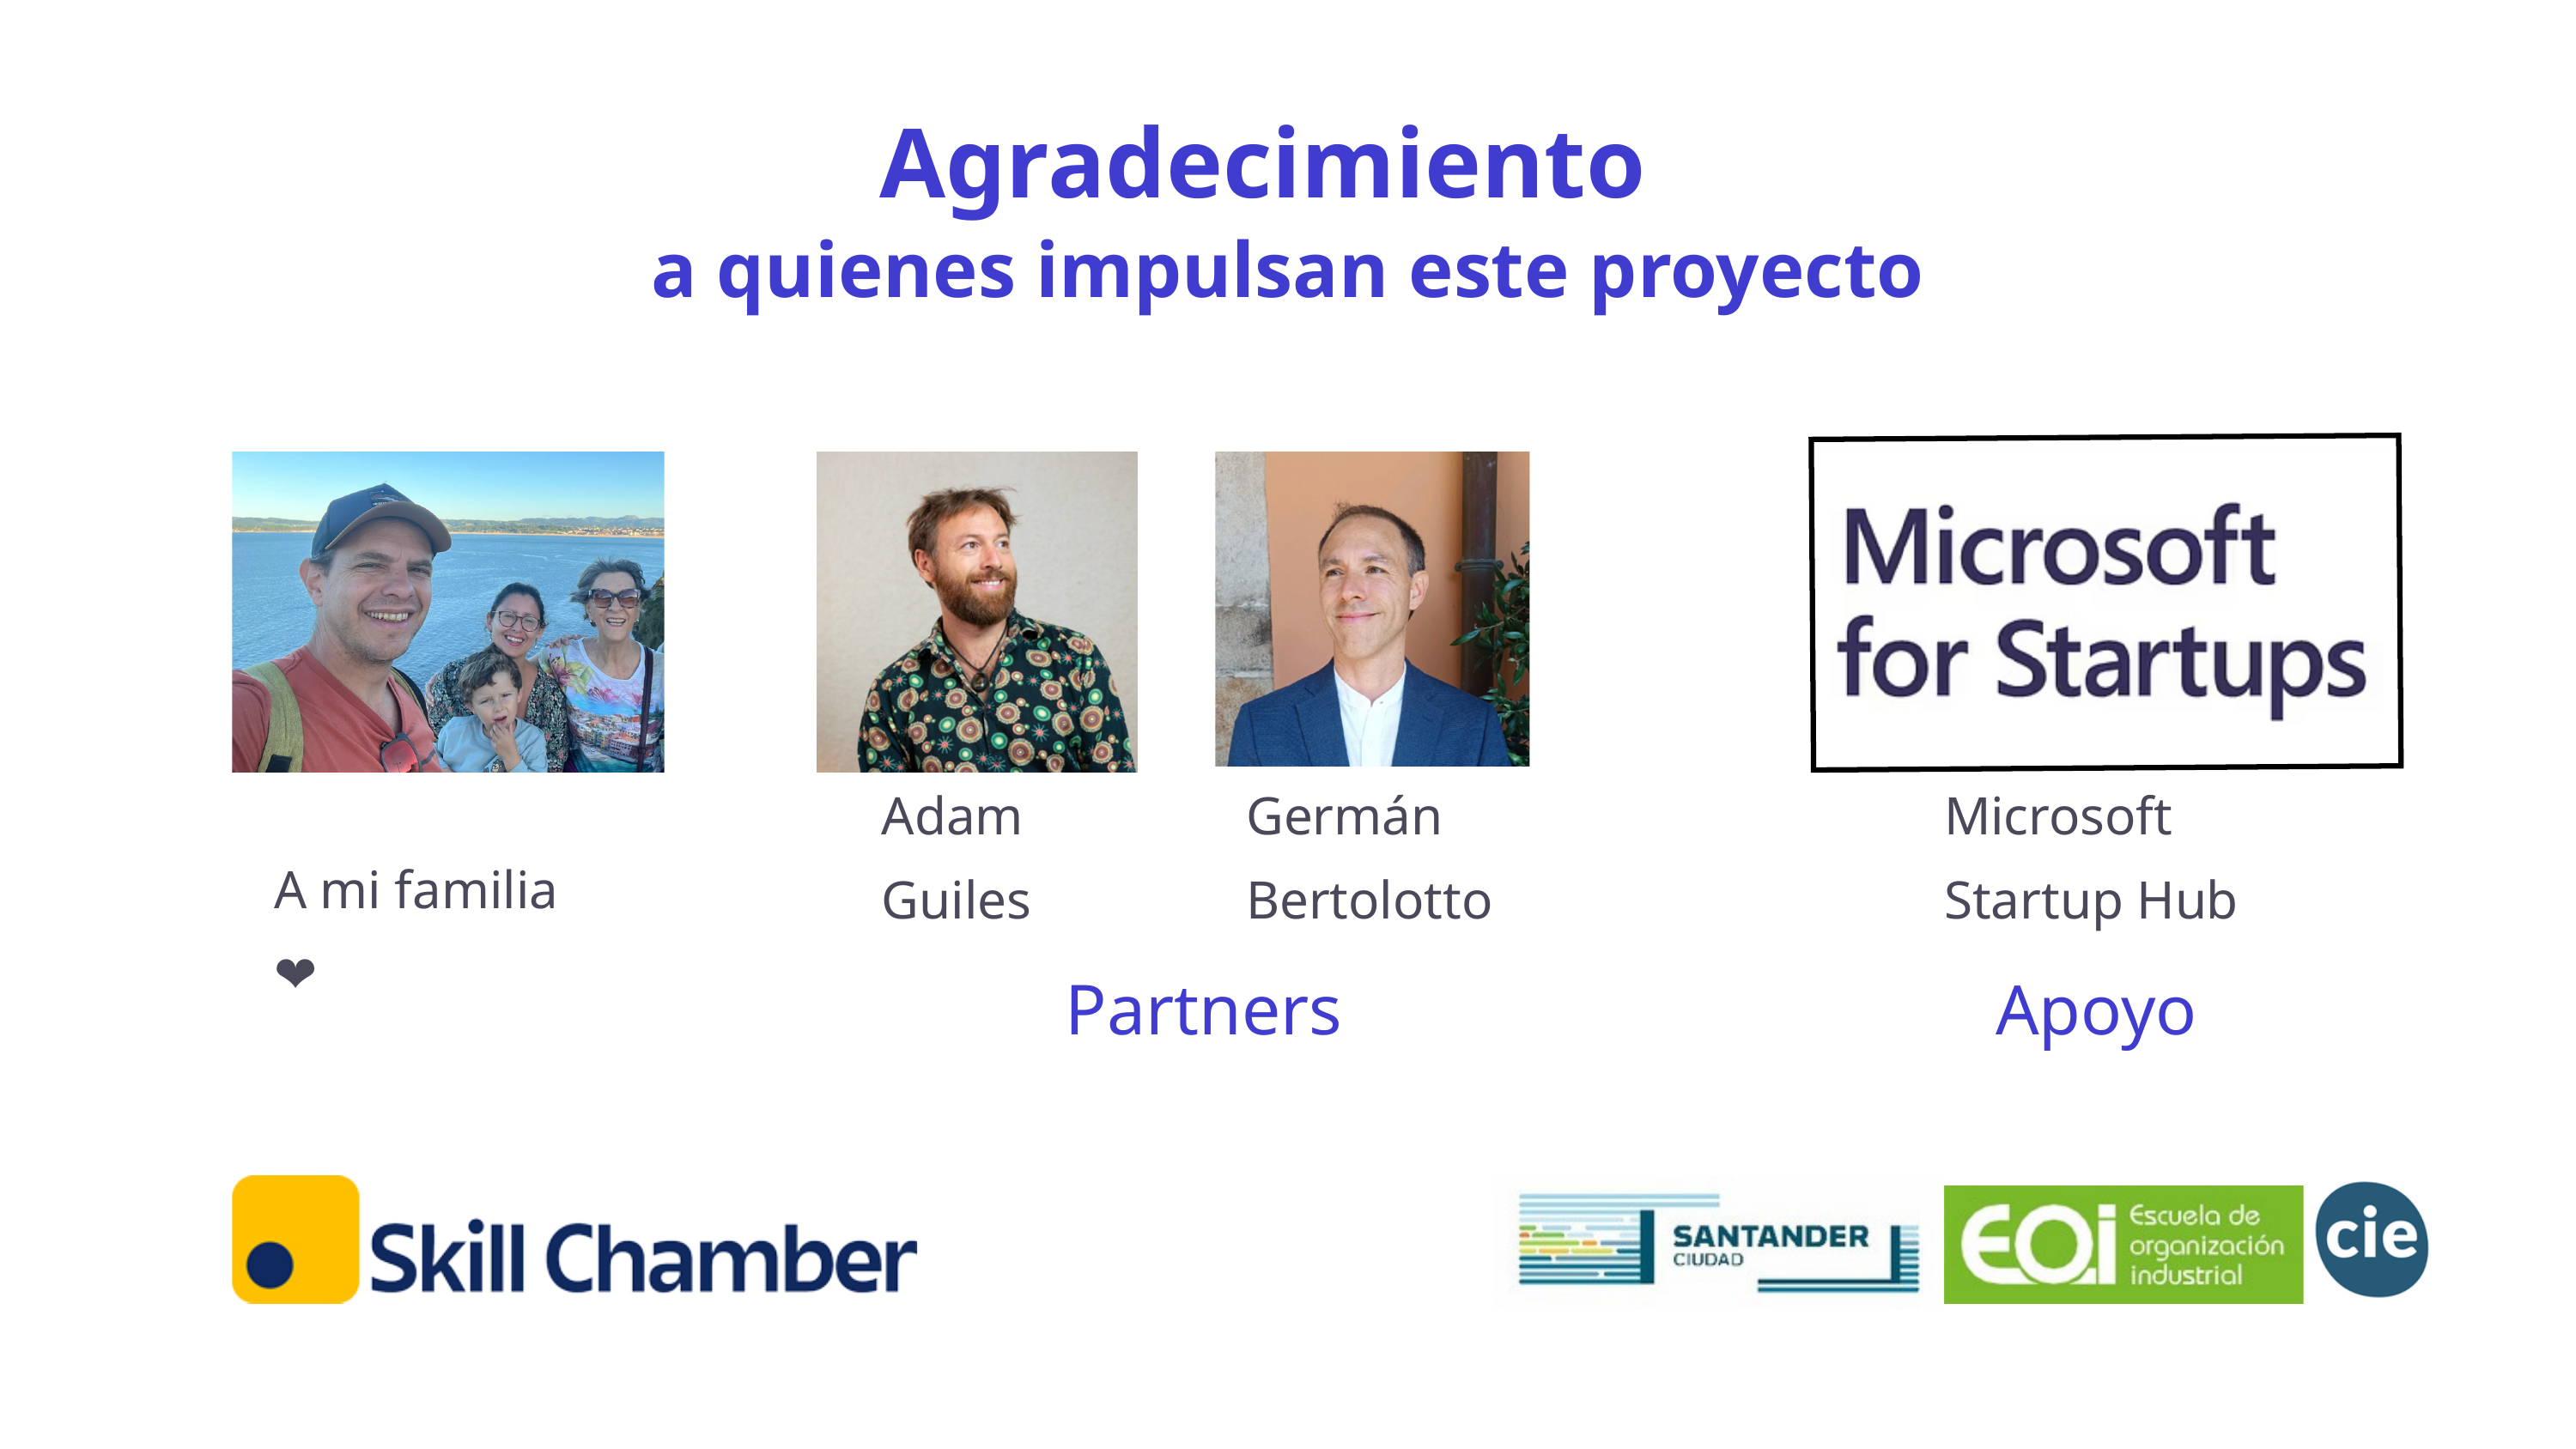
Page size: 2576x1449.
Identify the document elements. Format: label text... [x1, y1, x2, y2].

text_box Germán Bertolotto [1246, 761, 1554, 930]
text_box [817, 452, 1138, 773]
text_box [2312, 1180, 2432, 1299]
text_box [232, 452, 665, 773]
text_box A mi familia ❤️ [274, 834, 602, 1003]
text_box Microsoft Startup Hub [1944, 761, 2304, 930]
text_box Agradecimiento a quienes impulsan este proyecto [95, 97, 2481, 312]
text_box Adam Guiles [881, 761, 1216, 930]
text_box Partners [1065, 962, 1428, 1049]
text_box [1215, 452, 1530, 767]
text_box [1811, 435, 2402, 770]
text_box Apoyo [1996, 963, 2279, 1049]
text_box [1945, 1185, 2304, 1304]
text_box [232, 1175, 918, 1304]
text_box [1495, 1176, 1945, 1310]
